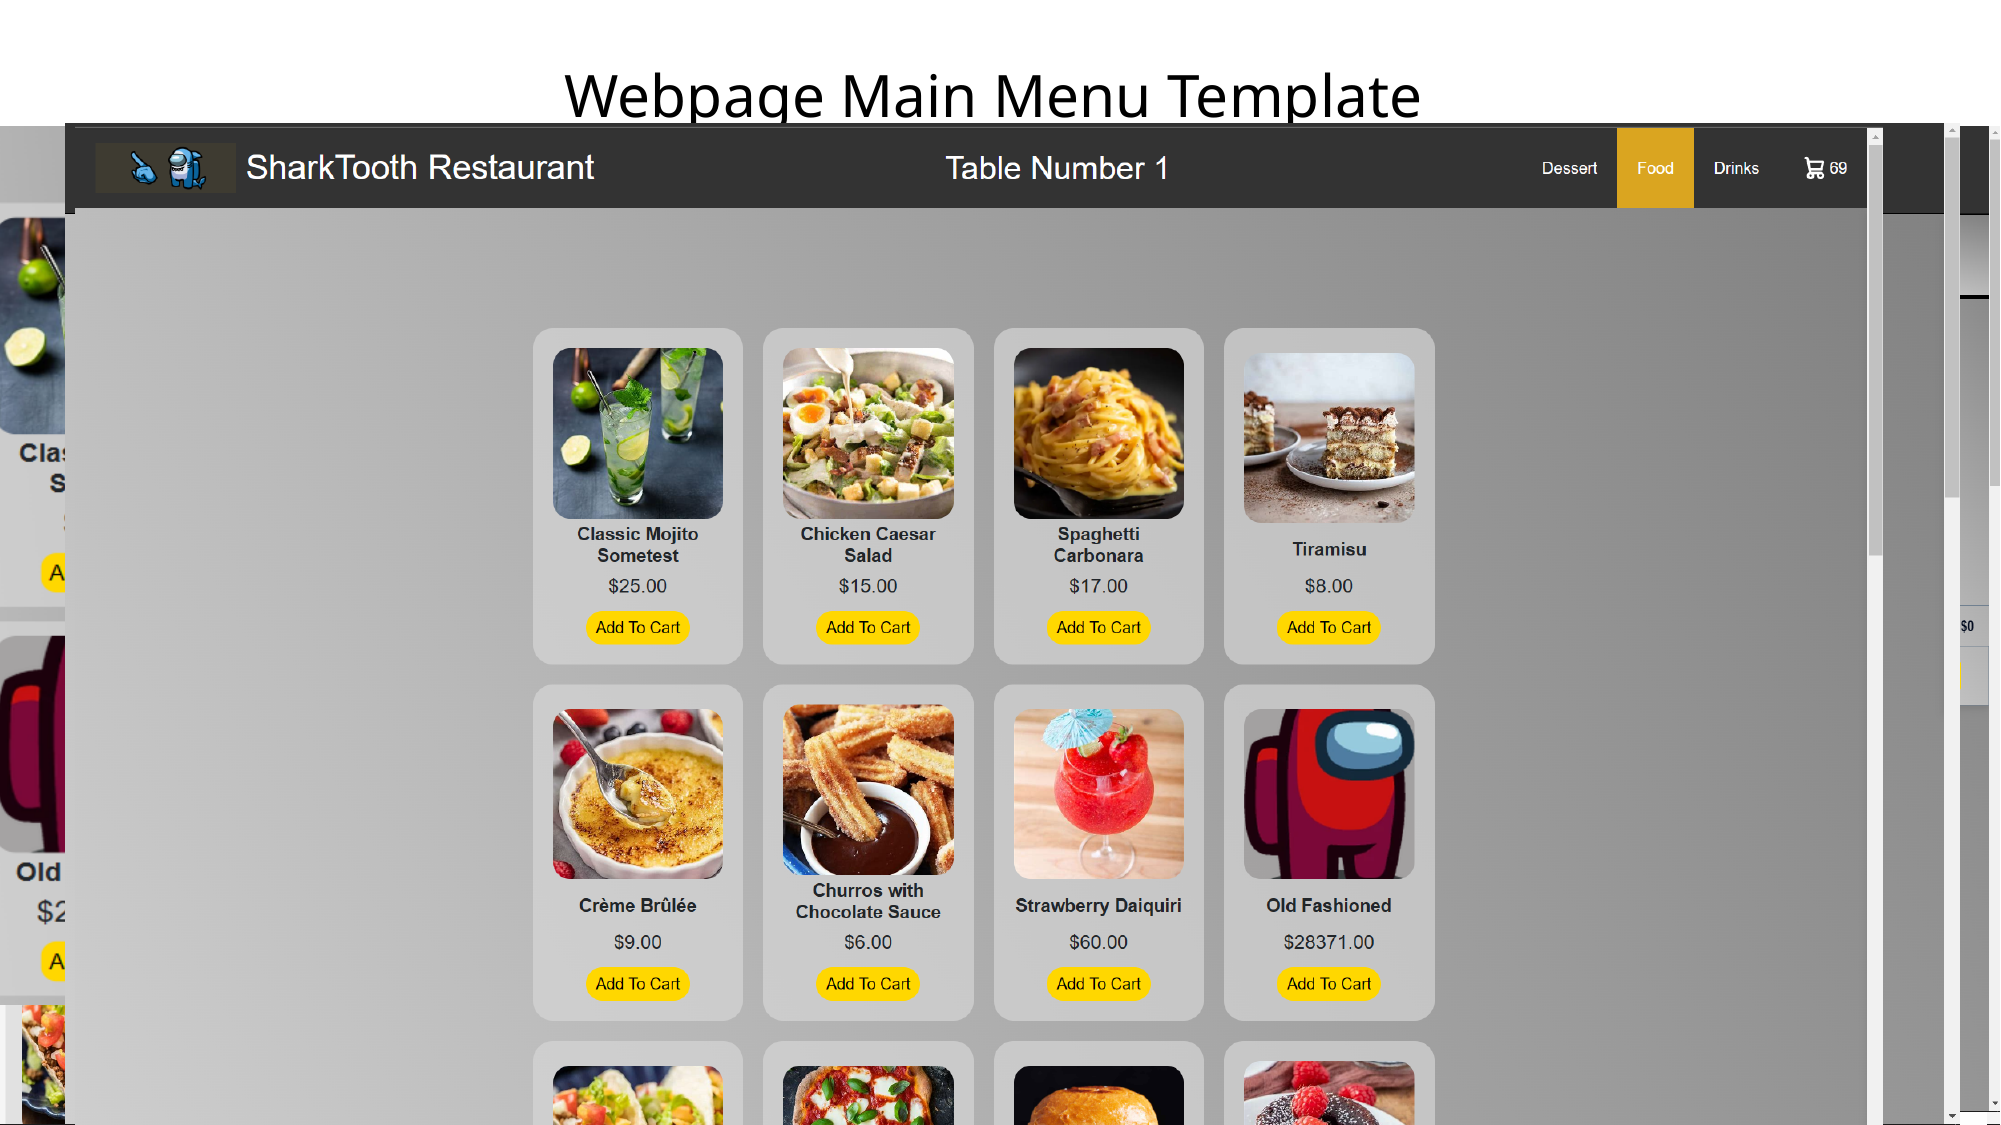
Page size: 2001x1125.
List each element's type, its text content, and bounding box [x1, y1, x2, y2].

picture [0, 123, 2000, 1125]
title Webpage Main Menu Template [165, 59, 1823, 123]
